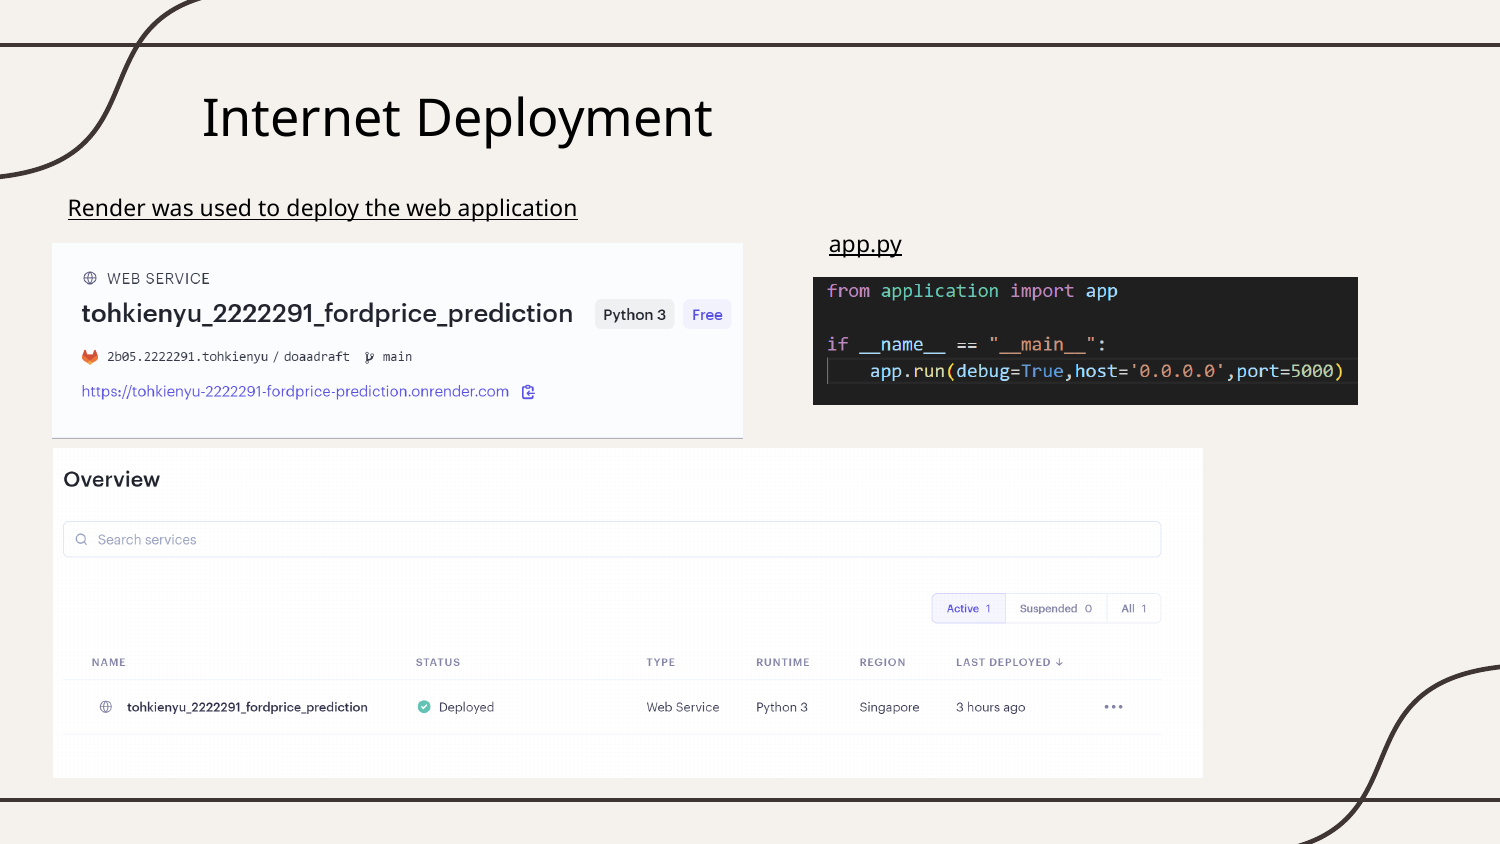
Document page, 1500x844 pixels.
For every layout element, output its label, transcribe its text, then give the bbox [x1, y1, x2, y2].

picture [813, 277, 1358, 405]
text_box Internet Deployment [187, 76, 945, 154]
text_box Render was used to deploy the web application [52, 186, 719, 229]
picture [52, 448, 1203, 778]
picture [52, 243, 743, 439]
text_box app.py [813, 222, 1307, 265]
